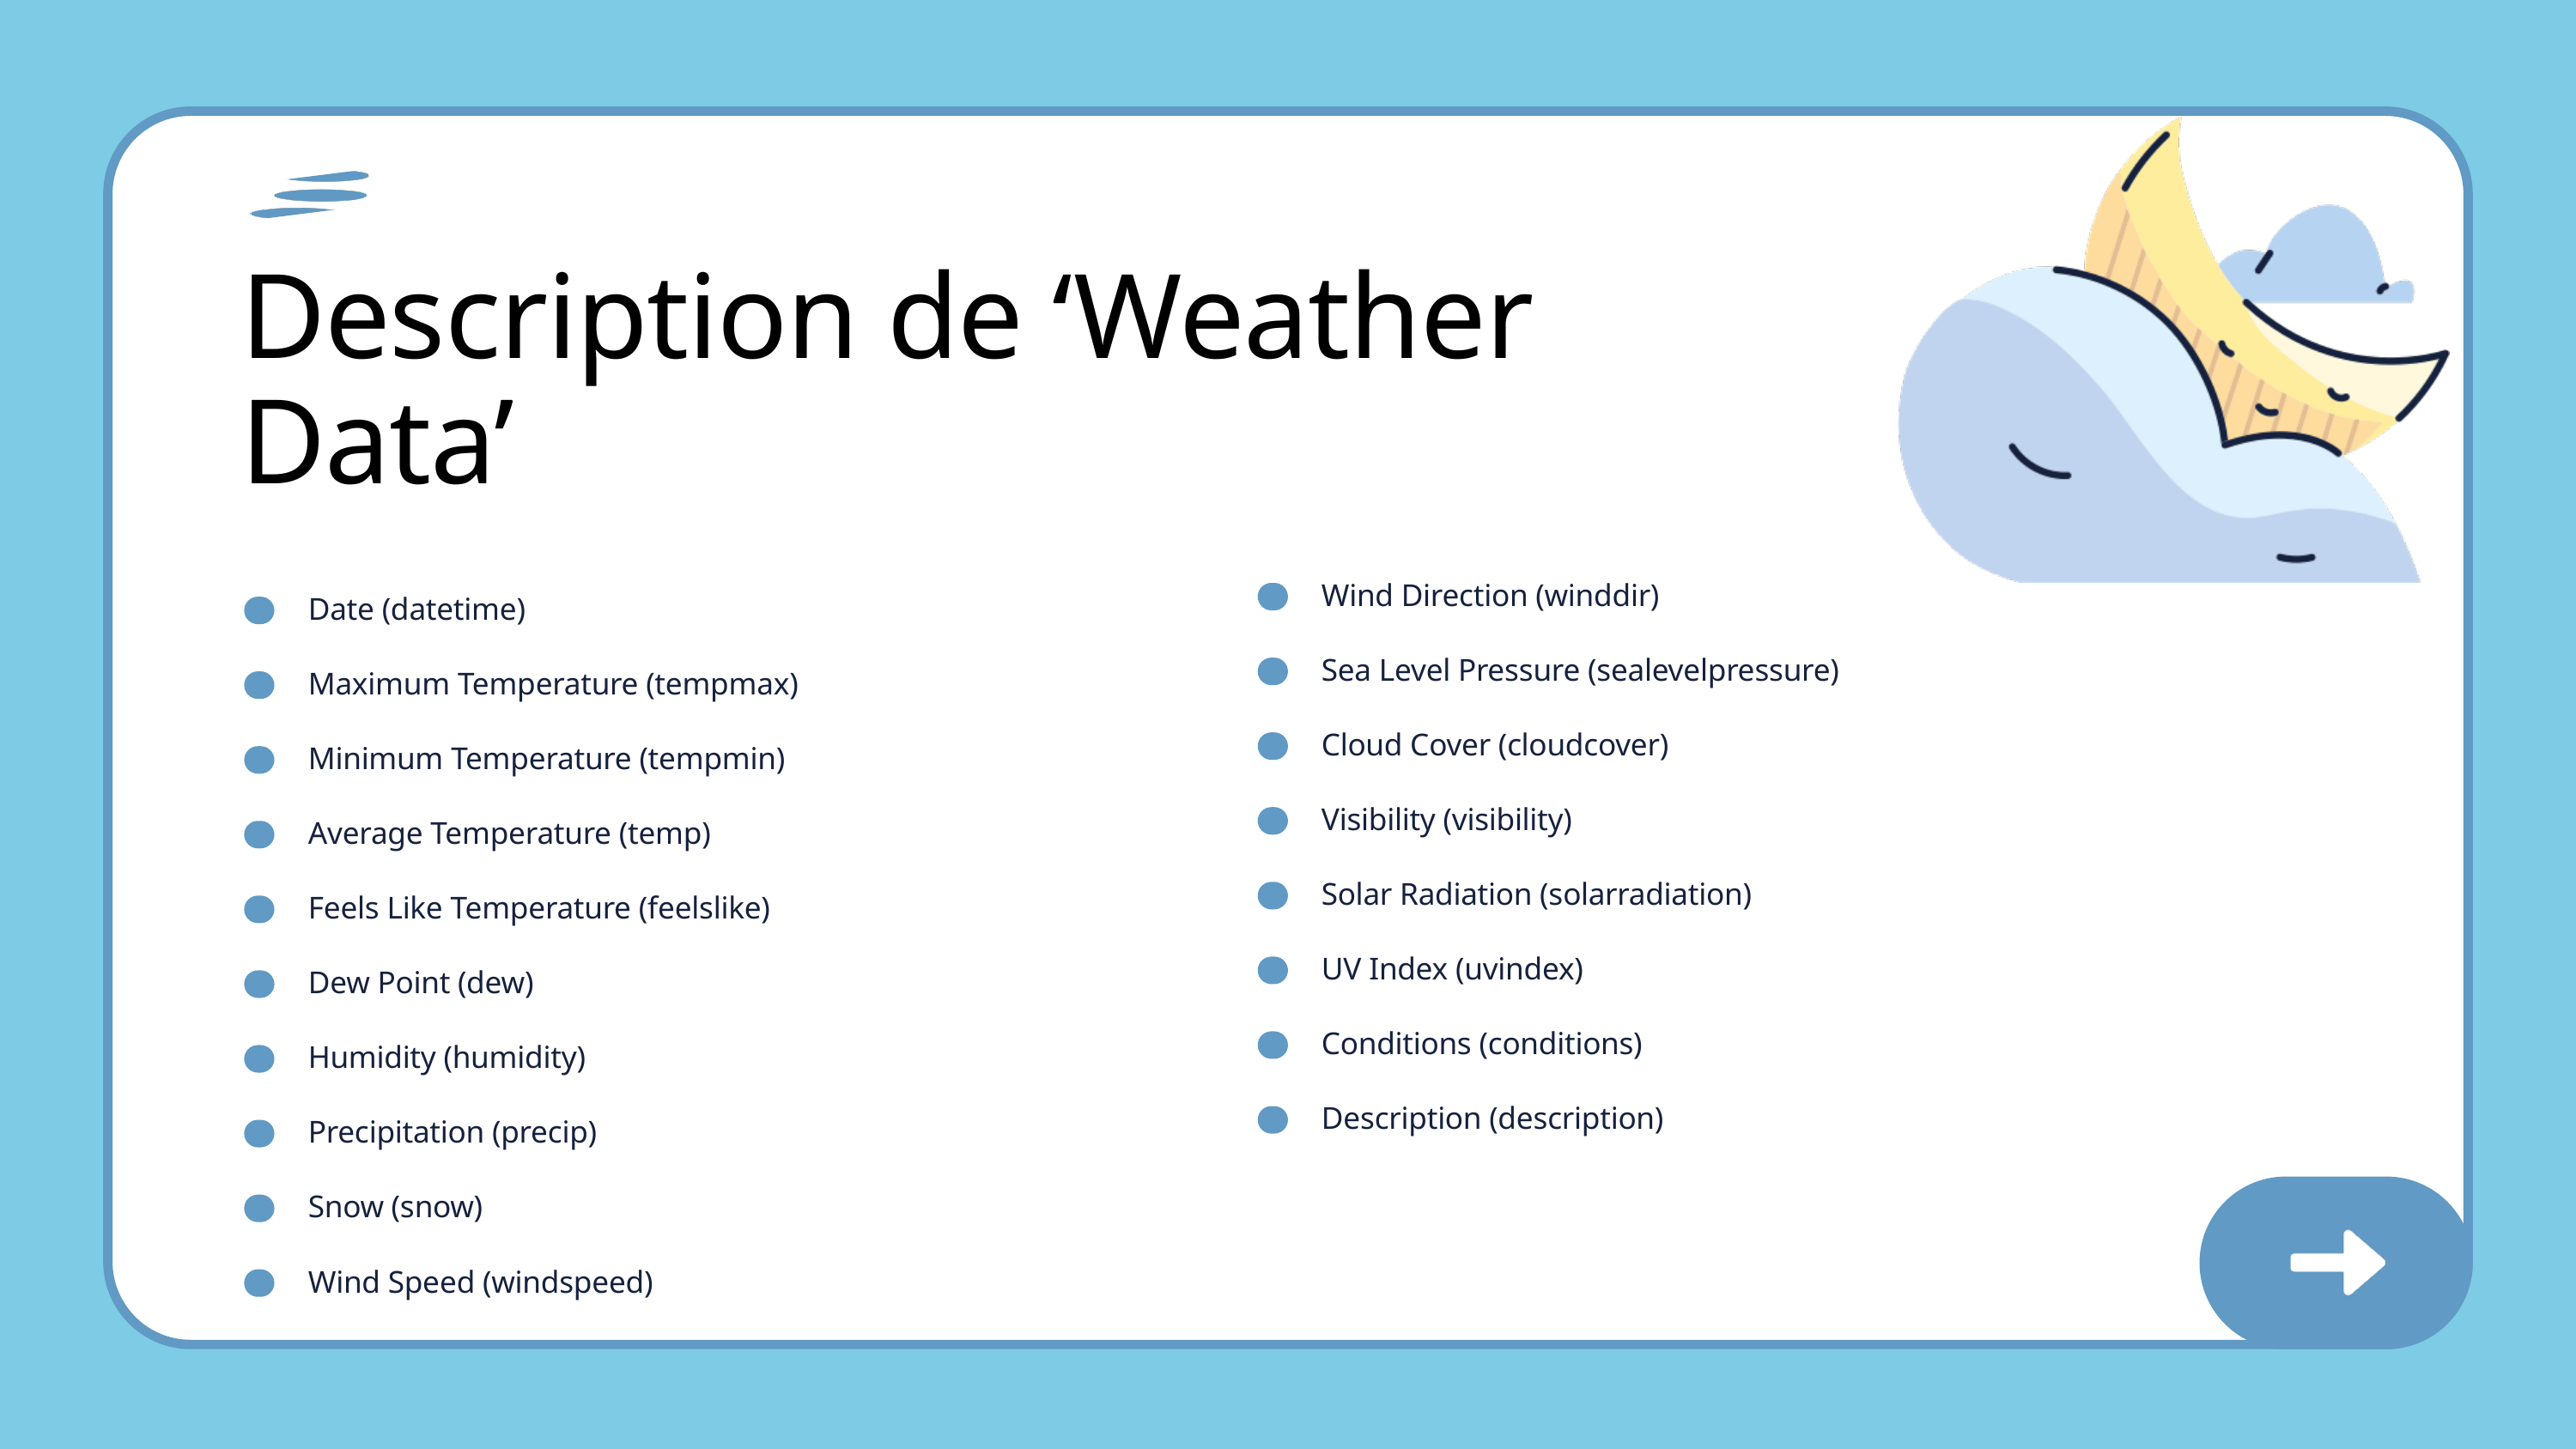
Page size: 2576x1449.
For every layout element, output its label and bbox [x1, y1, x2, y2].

text_box [244, 895, 275, 924]
text_box [244, 970, 275, 998]
text_box [244, 1119, 275, 1148]
text_box [1257, 1031, 1289, 1059]
text_box [1257, 731, 1289, 761]
text_box [107, 111, 2469, 1345]
text_box [1257, 806, 1289, 835]
text_box [1257, 882, 1289, 910]
text_box [1257, 956, 1289, 985]
text_box [244, 1194, 275, 1222]
text_box [244, 821, 275, 849]
text_box [1257, 1106, 1289, 1134]
text_box [2203, 1180, 2469, 1345]
text_box [1257, 582, 1289, 611]
text_box [244, 596, 275, 625]
text_box [244, 670, 275, 700]
text_box [244, 745, 275, 774]
text_box [244, 1045, 275, 1073]
text_box [244, 1269, 275, 1297]
text_box [1257, 657, 1289, 686]
